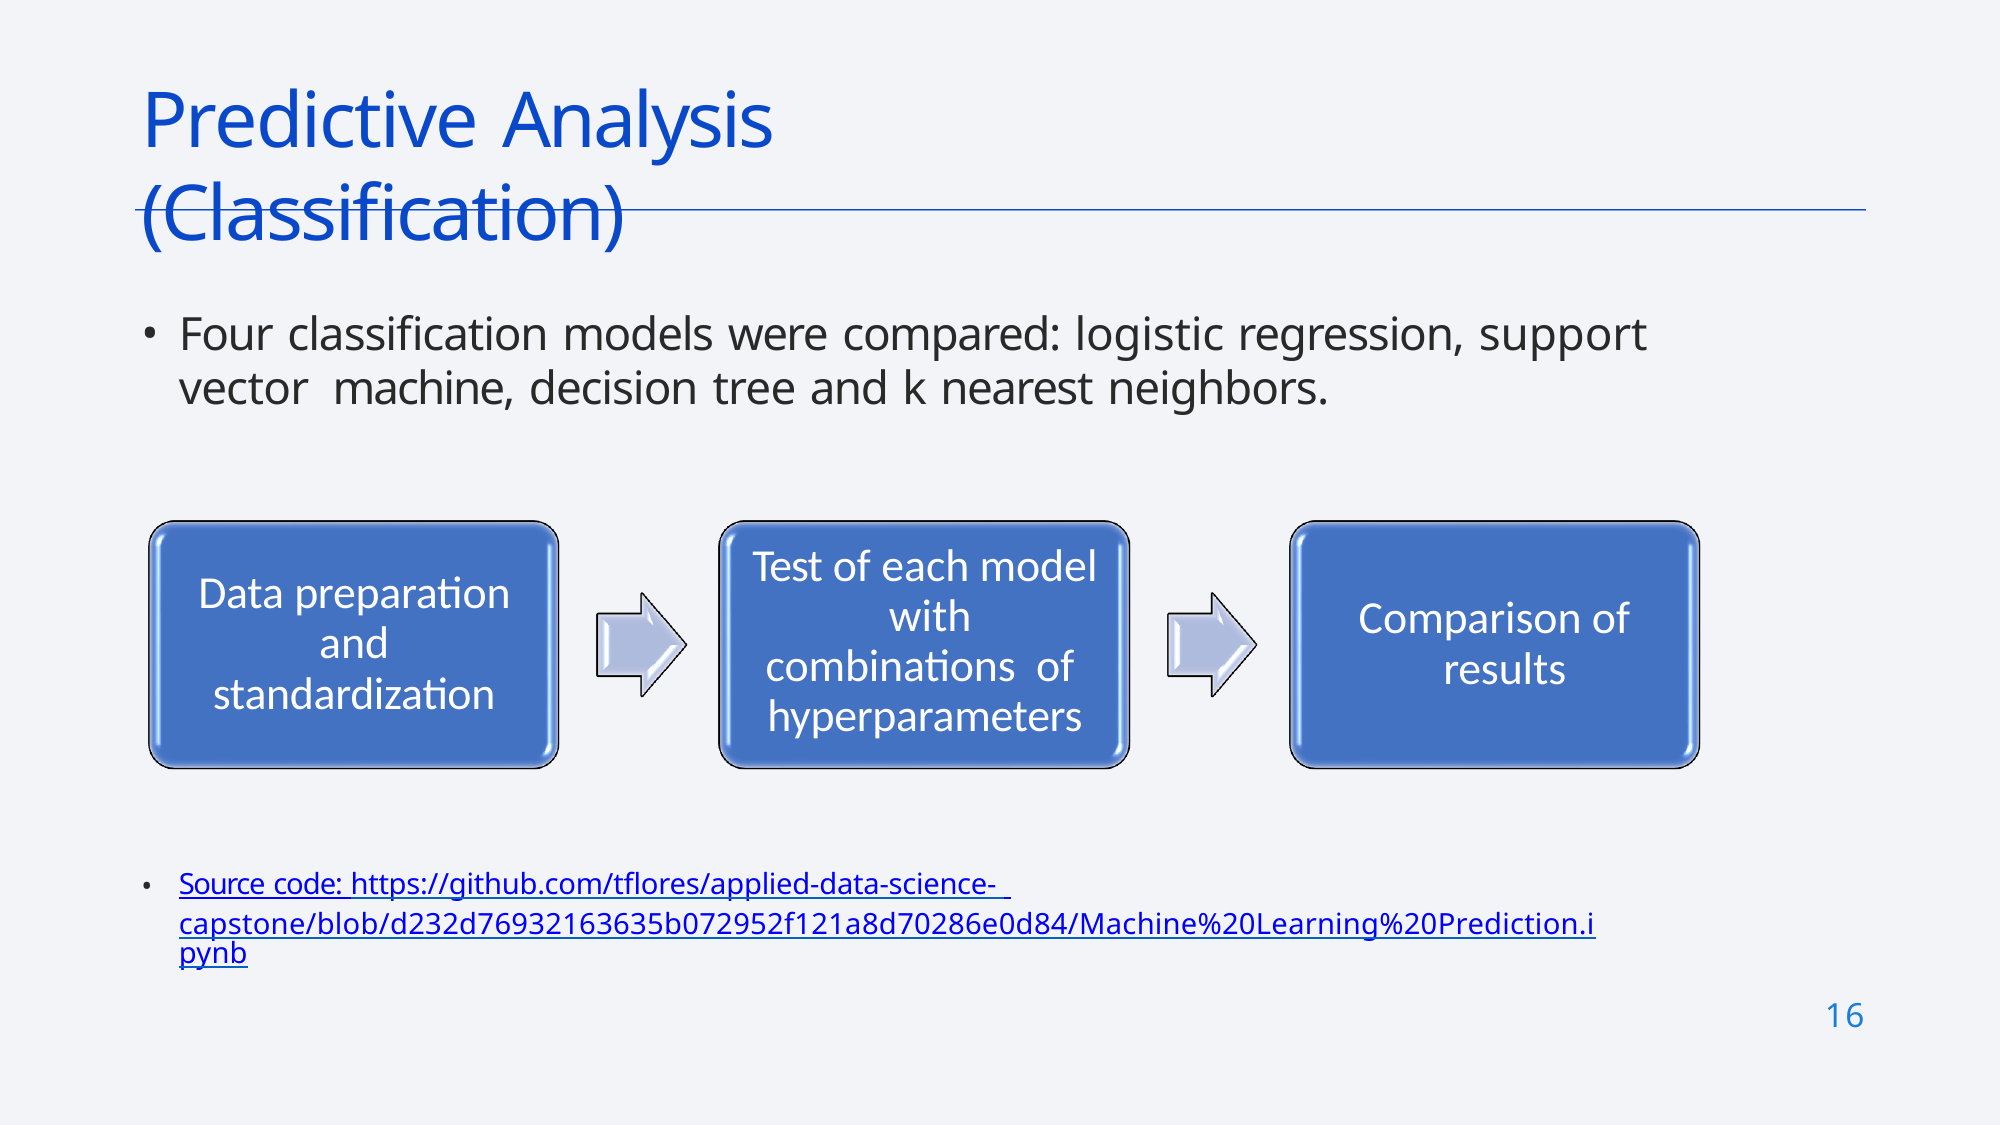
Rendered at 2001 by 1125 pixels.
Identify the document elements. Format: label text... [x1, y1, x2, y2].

text_box Four classification models were compared: logistic regression, support vector machine, decision tree and k nearest neighbors. [139, 302, 1691, 415]
picture [0, 0, 2000, 1125]
title Predictive Analysis (Classification) [139, 68, 1247, 259]
slide_number 16 [1818, 1001, 1872, 1125]
text_box Source code: https://github.com/tflores/applied-data-science- capstone/blob/d232d76932163635b072952f121a8d70286e0d84/Machine%20Learning%20Prediction.ipynb [139, 863, 1599, 946]
